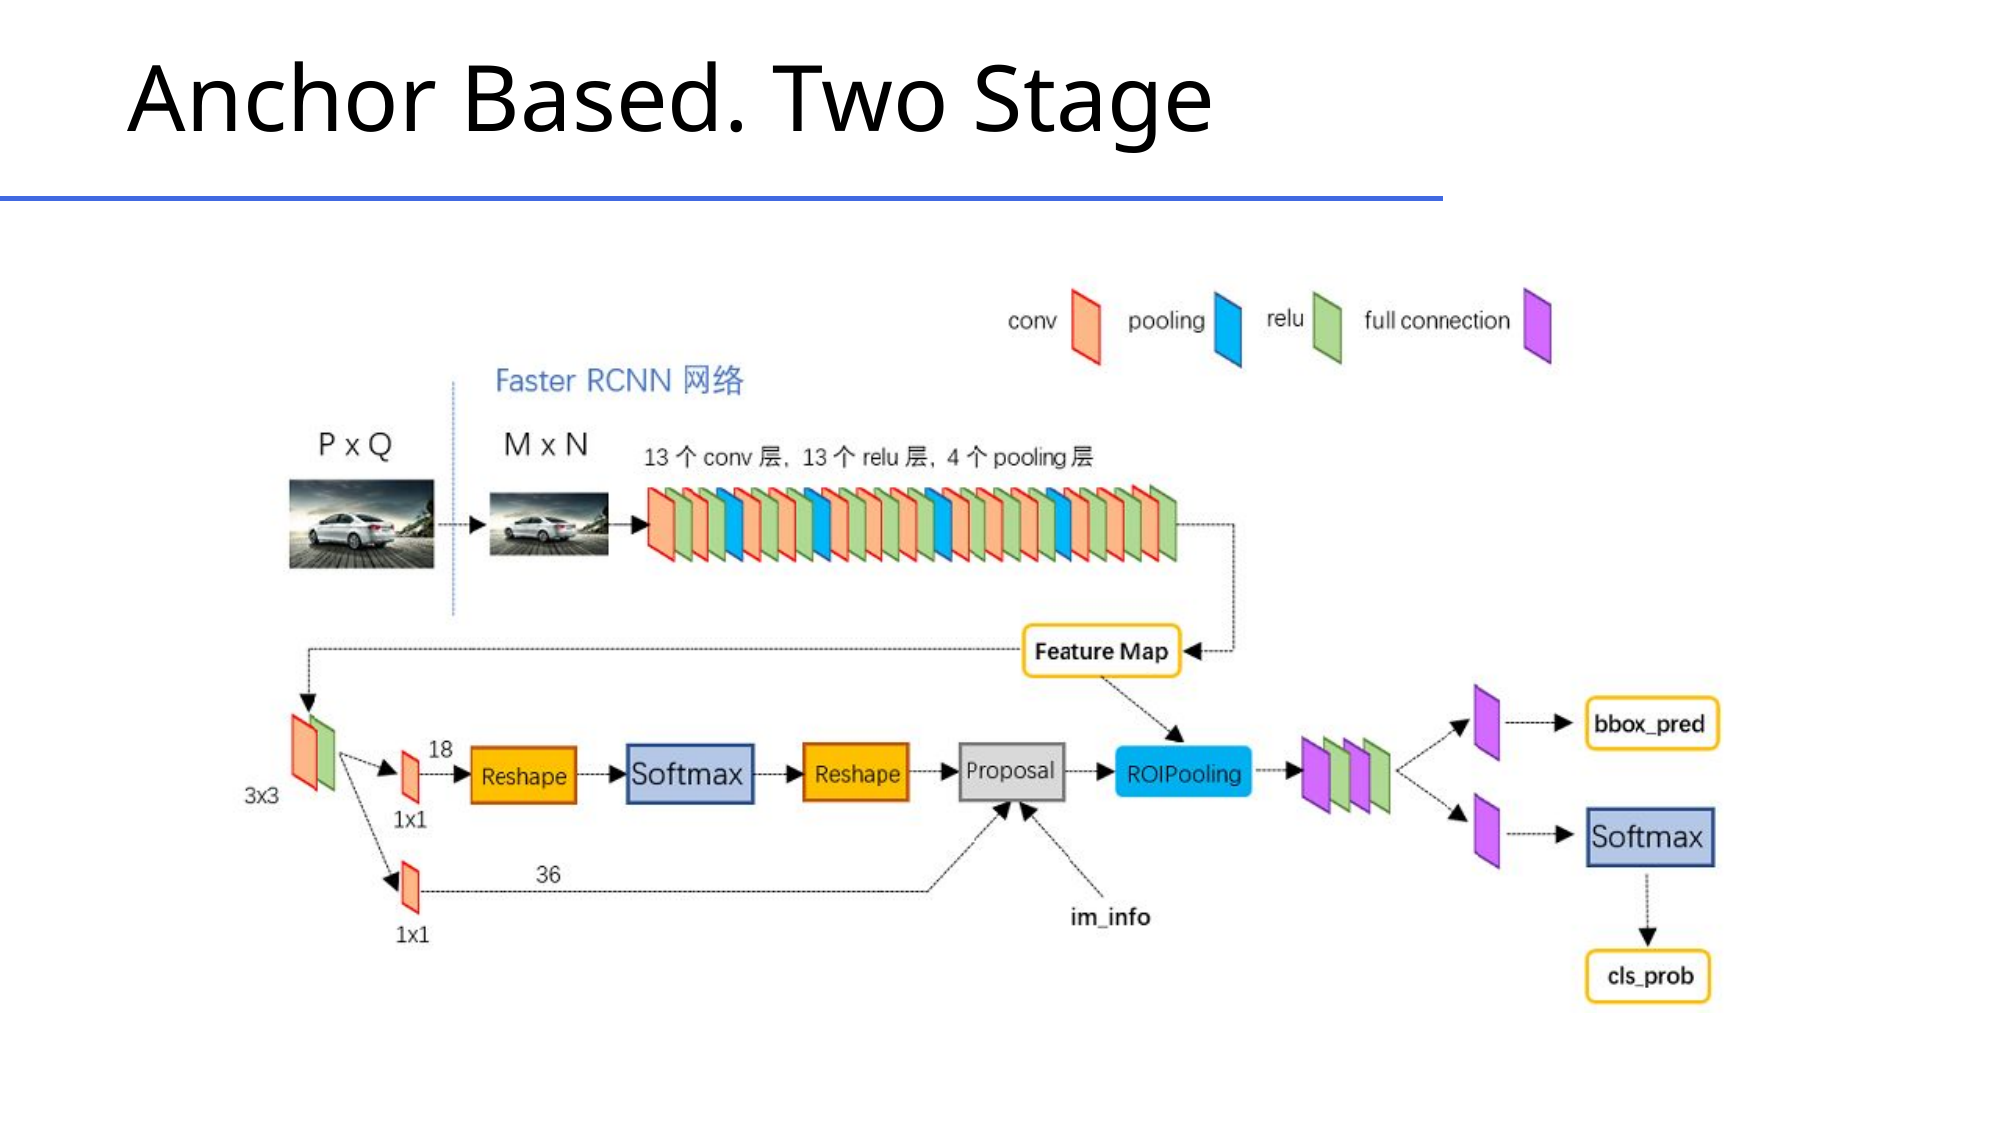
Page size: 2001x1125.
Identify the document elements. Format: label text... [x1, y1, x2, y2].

picture [221, 275, 1730, 1013]
title Anchor Based. Two Stage [112, 4, 1838, 199]
